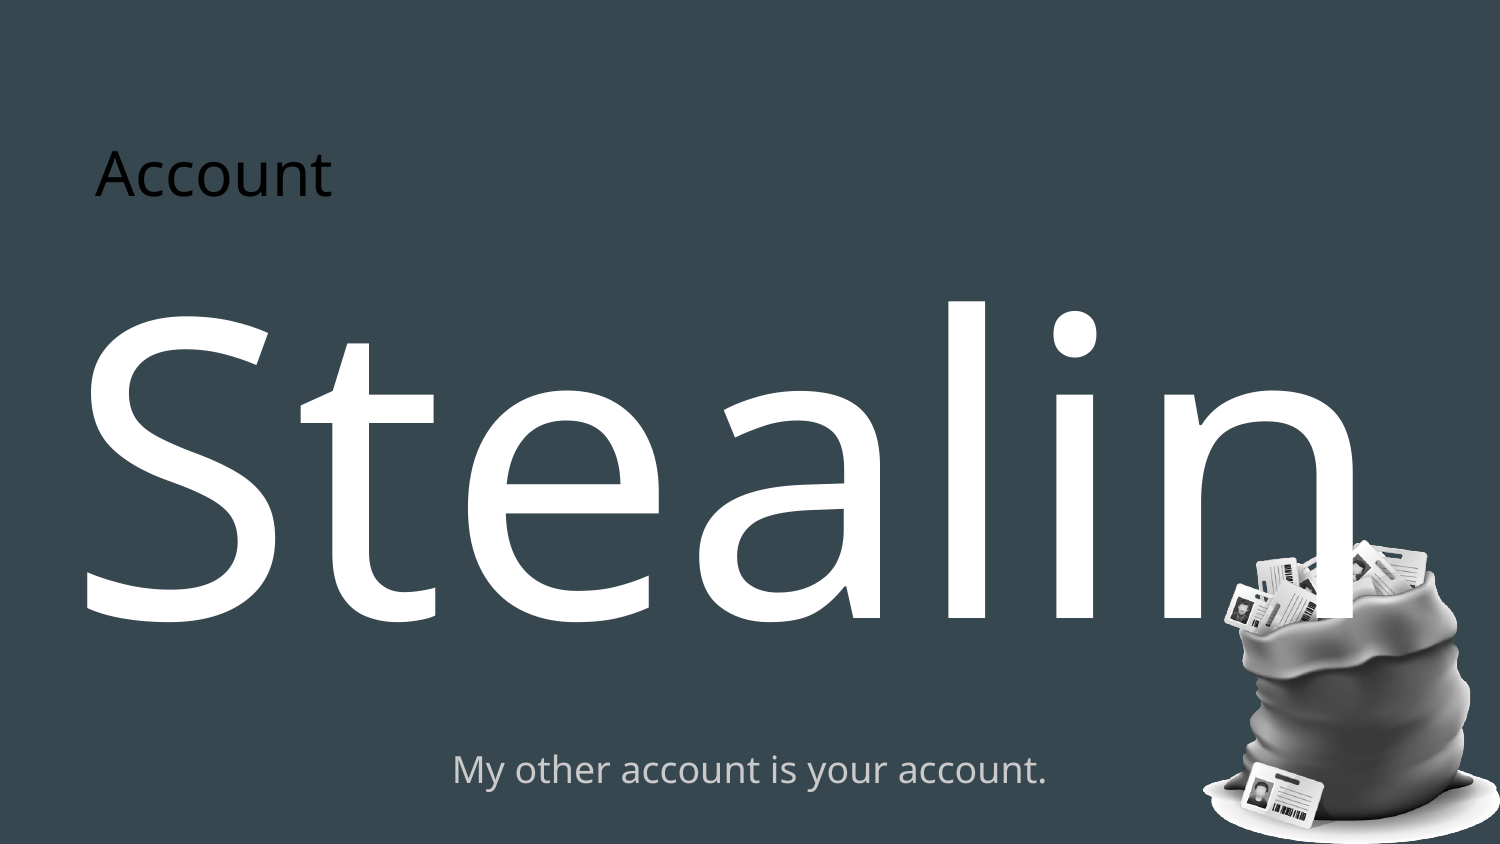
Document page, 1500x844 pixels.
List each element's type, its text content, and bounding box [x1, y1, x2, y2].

picture [1203, 540, 1500, 844]
list My other account is your account. [51, 724, 1198, 800]
title Stealing [51, 186, 1449, 515]
text_box Account [80, 118, 655, 186]
